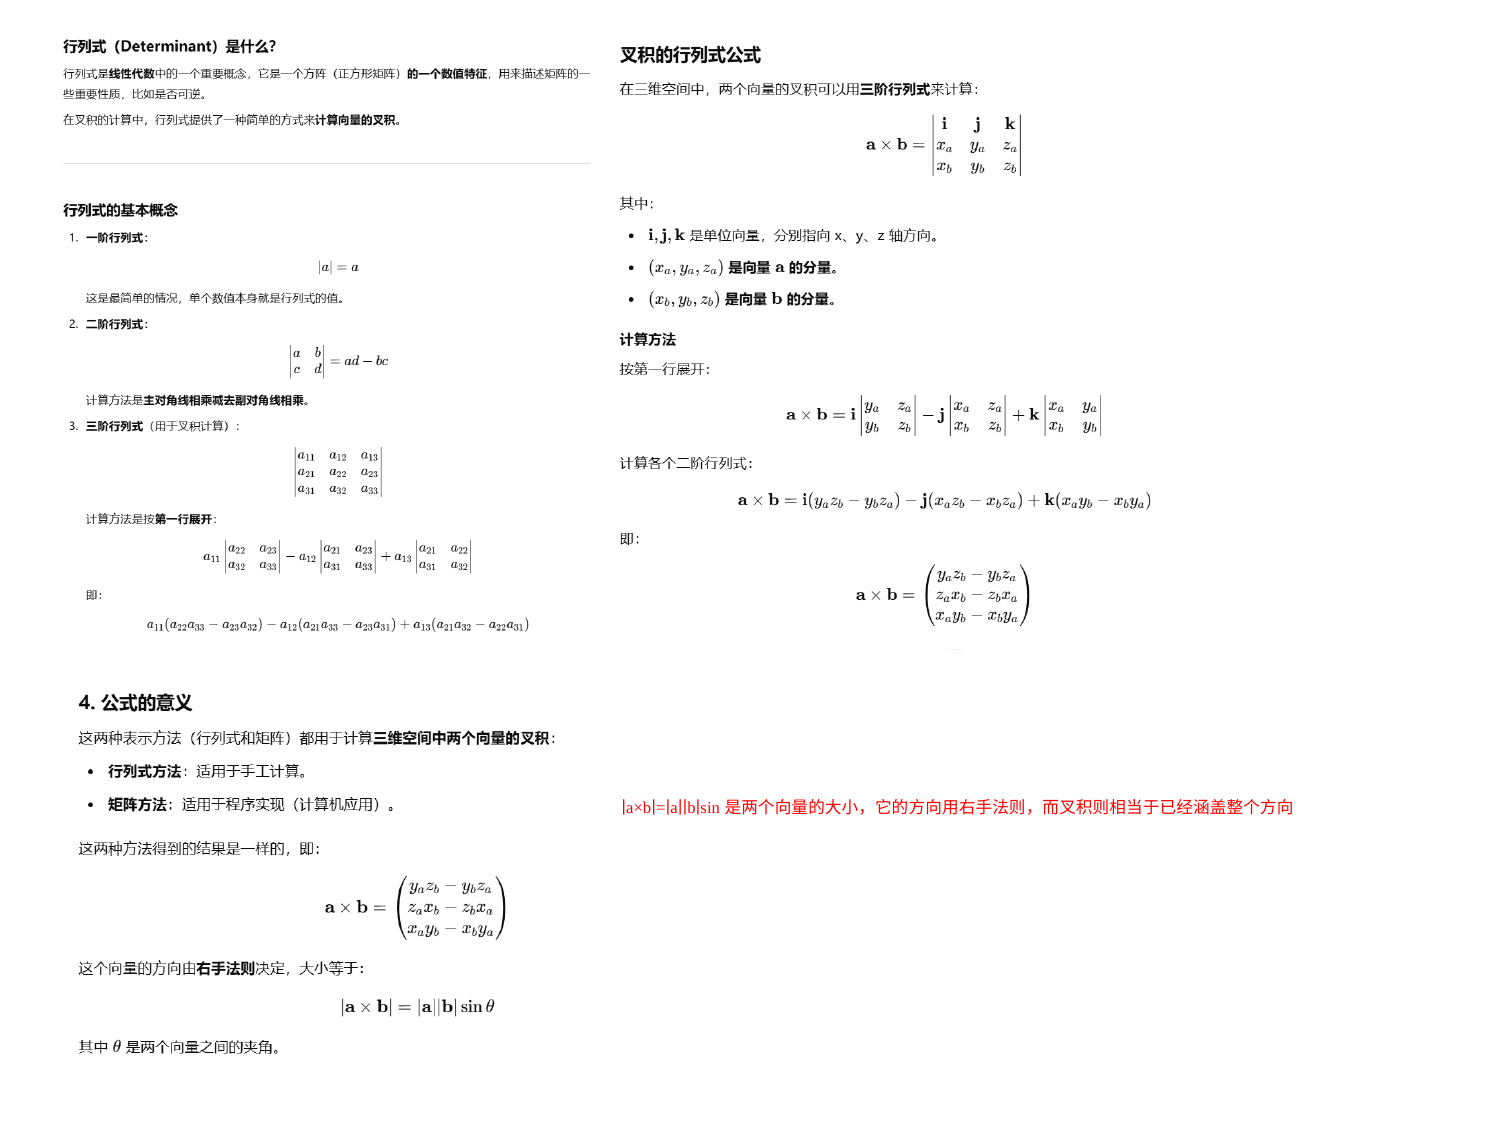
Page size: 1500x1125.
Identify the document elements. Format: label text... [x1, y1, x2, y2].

picture [62, 0, 1300, 1085]
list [53, 29, 603, 651]
text_box ∣a×b∣=∣a∣∣b∣sin是两个向量的大小，它的方向用右手法则，而叉积则相当于已经涵盖整个方向θ [683, 747, 1341, 833]
